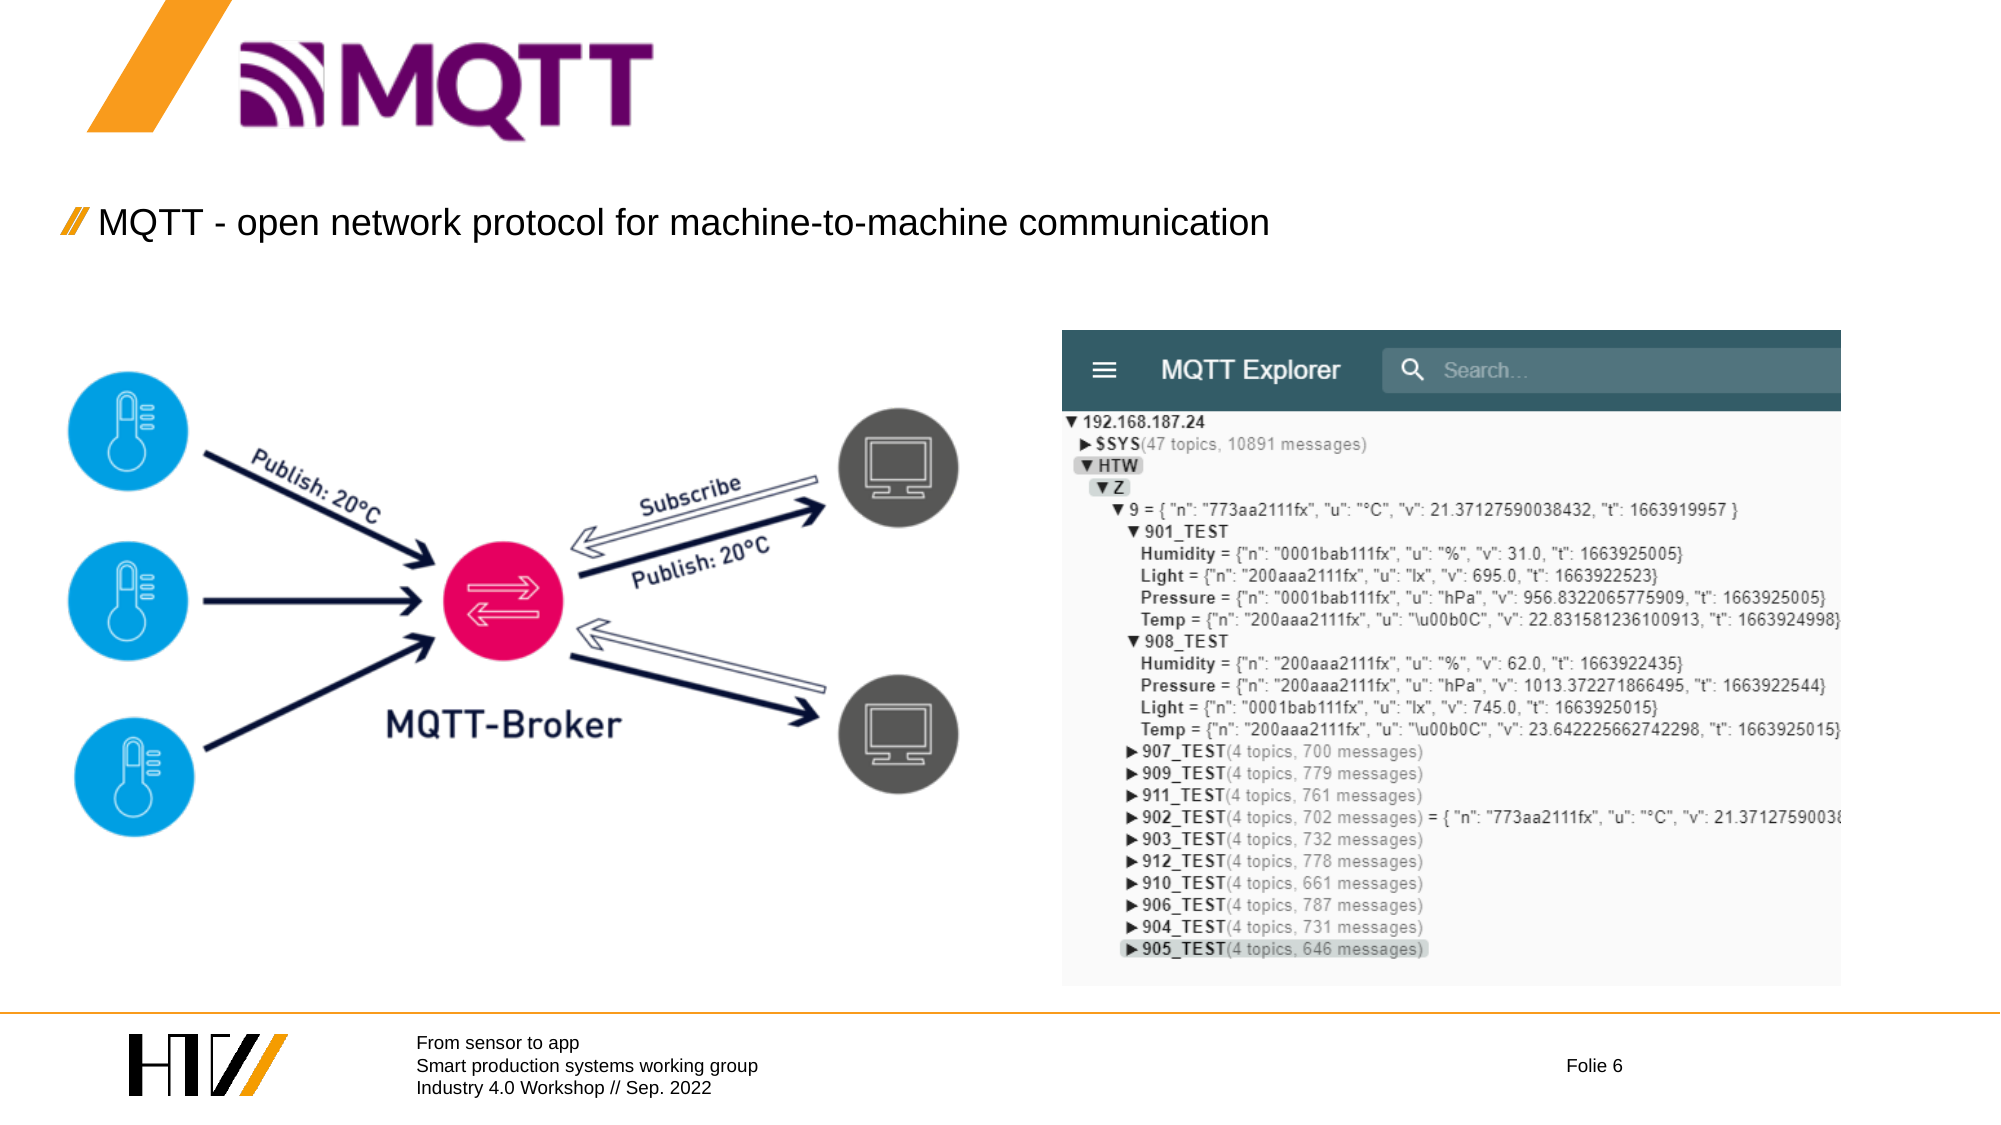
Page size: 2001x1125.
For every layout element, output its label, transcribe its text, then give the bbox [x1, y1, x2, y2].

picture [57, 366, 970, 843]
list MQTT - open network protocol for machine-to-machine communication [60, 203, 1786, 360]
picture [222, 34, 673, 150]
picture [1062, 330, 1841, 986]
picture [60, 207, 88, 235]
picture [129, 1034, 288, 1096]
